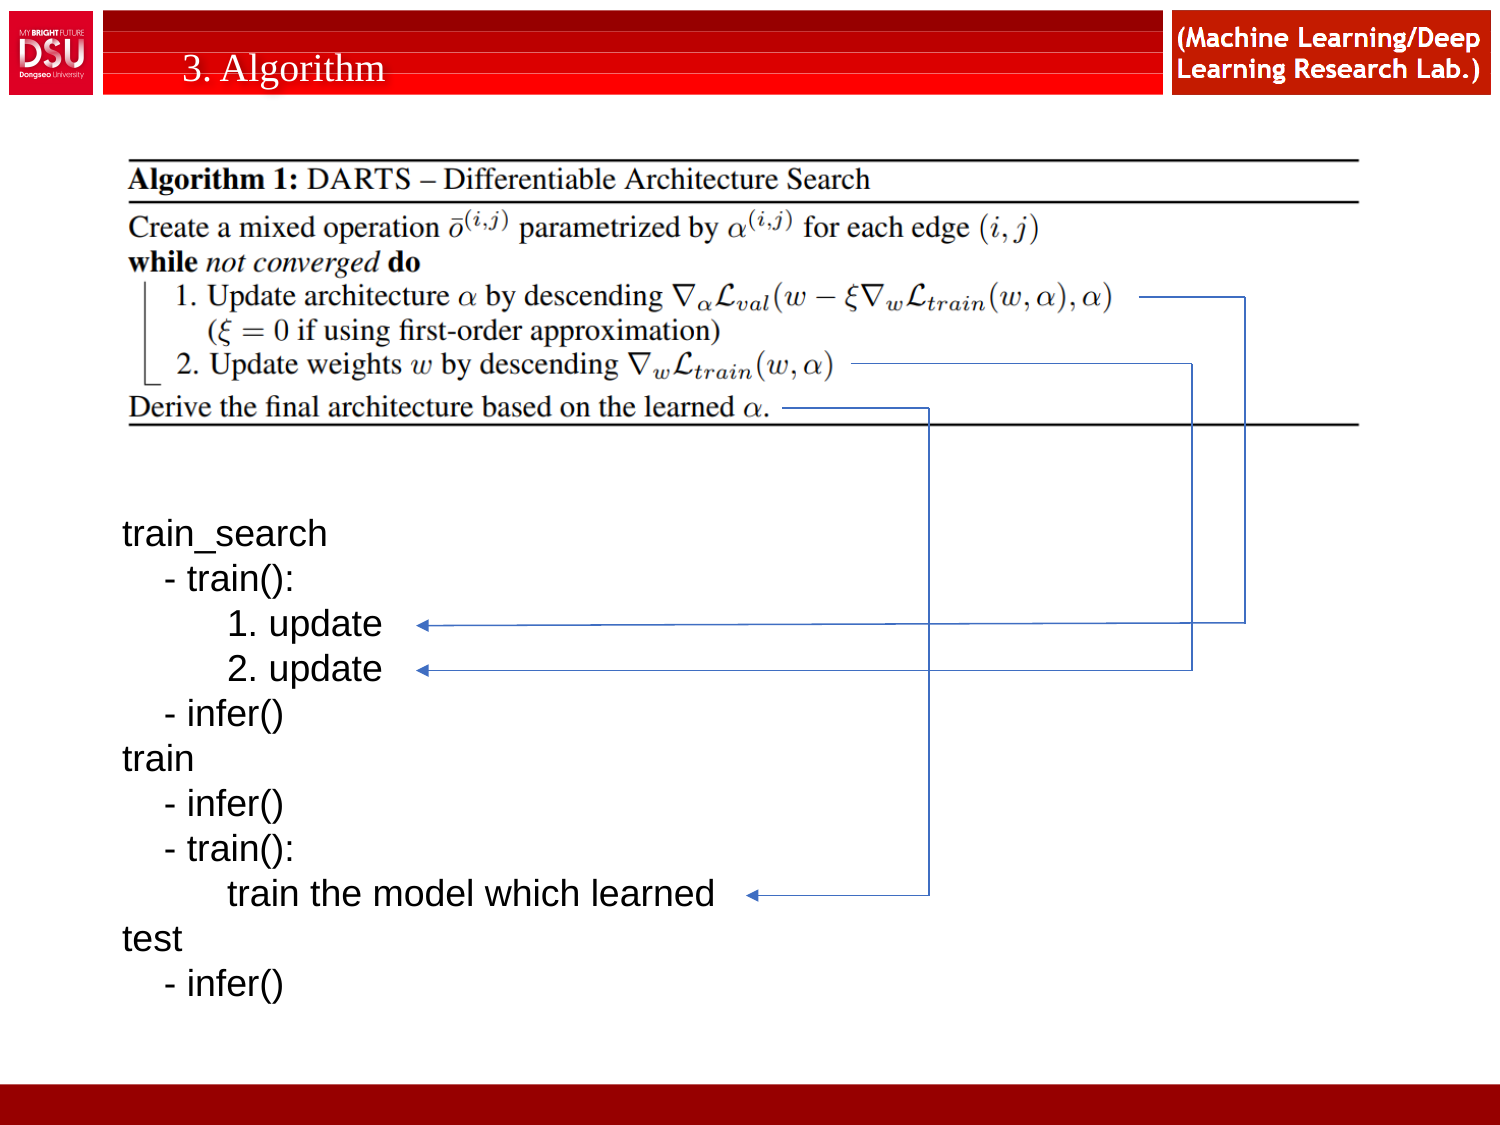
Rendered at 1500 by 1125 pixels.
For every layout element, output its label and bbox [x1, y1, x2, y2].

text_box [0, 2, 1500, 96]
text_box [934, 622, 1187, 626]
picture [114, 144, 1385, 442]
text_box [0, 1082, 1500, 1125]
text_box [415, 622, 924, 626]
text_box [1196, 622, 1246, 626]
